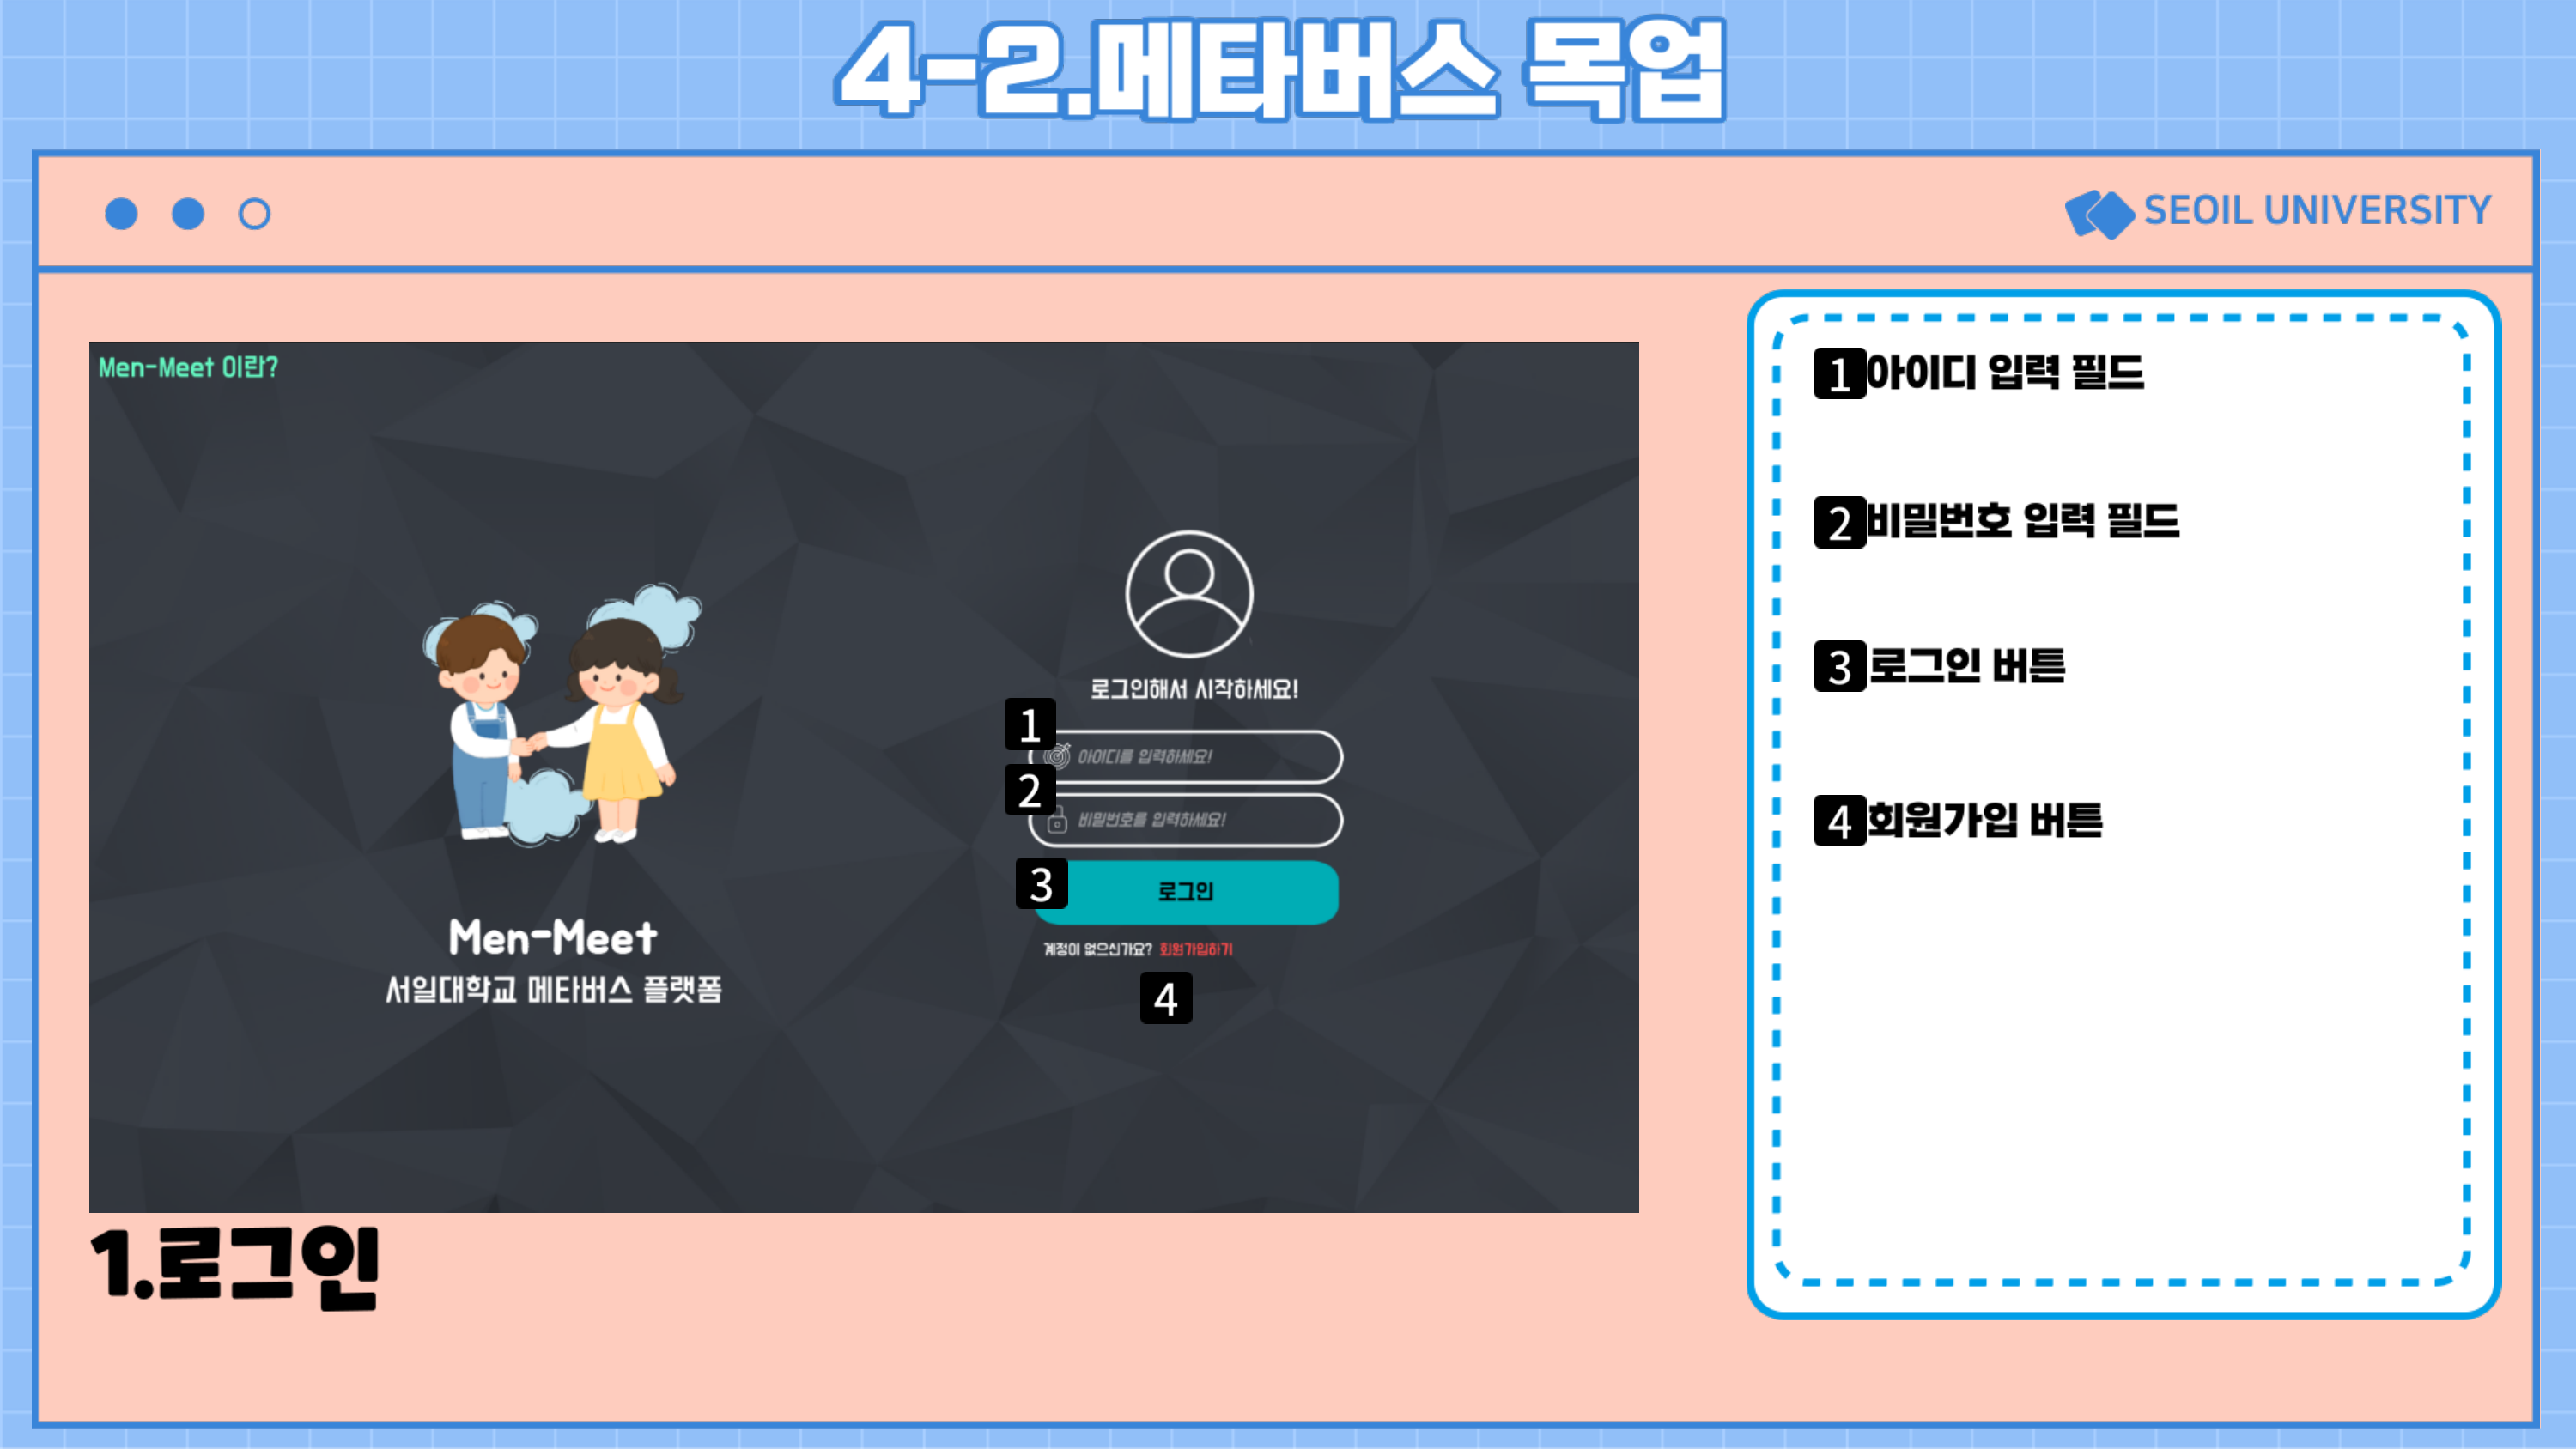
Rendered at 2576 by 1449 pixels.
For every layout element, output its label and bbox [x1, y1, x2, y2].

text_box [1747, 289, 2502, 1320]
picture [1820, 627, 2086, 706]
picture [1820, 484, 2200, 562]
picture [1009, 686, 1067, 829]
picture [1146, 960, 1200, 1037]
picture [0, 0, 1851, 248]
text_box [0, 0, 2576, 1449]
picture [76, 1186, 420, 1353]
text_box [89, 342, 1640, 1213]
picture [1820, 782, 2123, 860]
picture [1820, 335, 2165, 413]
text_box [32, 149, 2540, 1429]
picture [1022, 845, 1077, 924]
text_box [2065, 184, 2502, 241]
